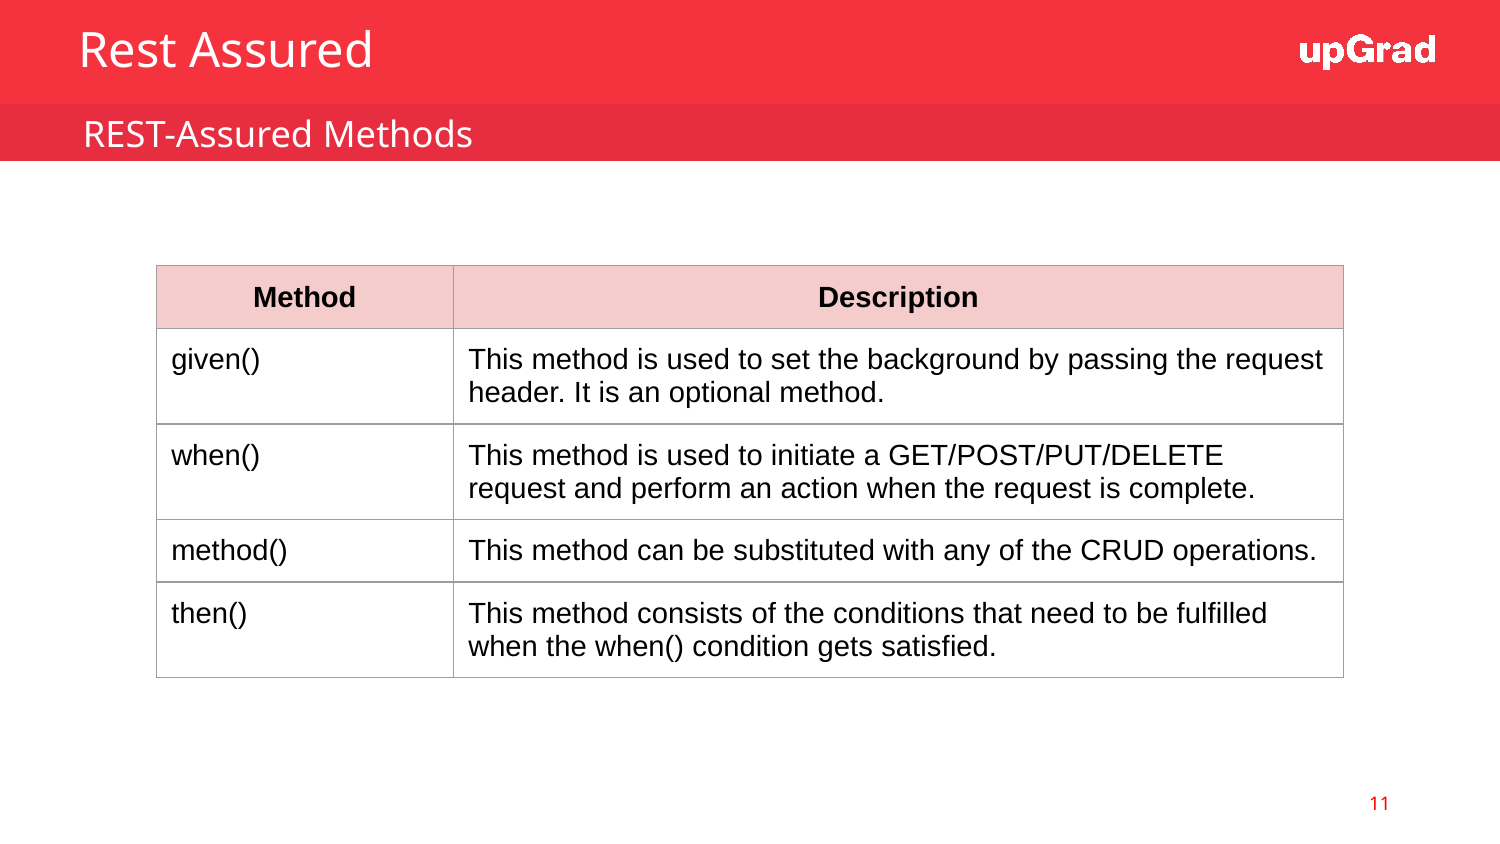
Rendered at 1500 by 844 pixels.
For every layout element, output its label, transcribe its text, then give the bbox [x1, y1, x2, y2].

table_cell when() [157, 425, 453, 519]
table_cell This method consists of the conditions that need to be fulfilled when the when() condition gets satisfied. [454, 583, 1343, 677]
table_header Description [454, 266, 1343, 328]
picture [1300, 34, 1435, 70]
table_cell then() [157, 583, 453, 677]
table_cell given() [157, 329, 453, 423]
slide_number 11 [1068, 782, 1406, 828]
table_cell This method can be substituted with any of the CRUD operations. [454, 520, 1343, 581]
text_box REST-Assured Methods [0, 104, 1500, 161]
table_header Method [157, 266, 453, 328]
table_cell This method is used to initiate a GET/POST/PUT/DELETE request and perform an action when the request is complete. [454, 425, 1343, 519]
table_cell This method is used to set the background by passing the request header. It is an optional method. [454, 329, 1343, 423]
table_cell method() [157, 520, 453, 581]
text_box Rest Assured [63, 20, 880, 87]
